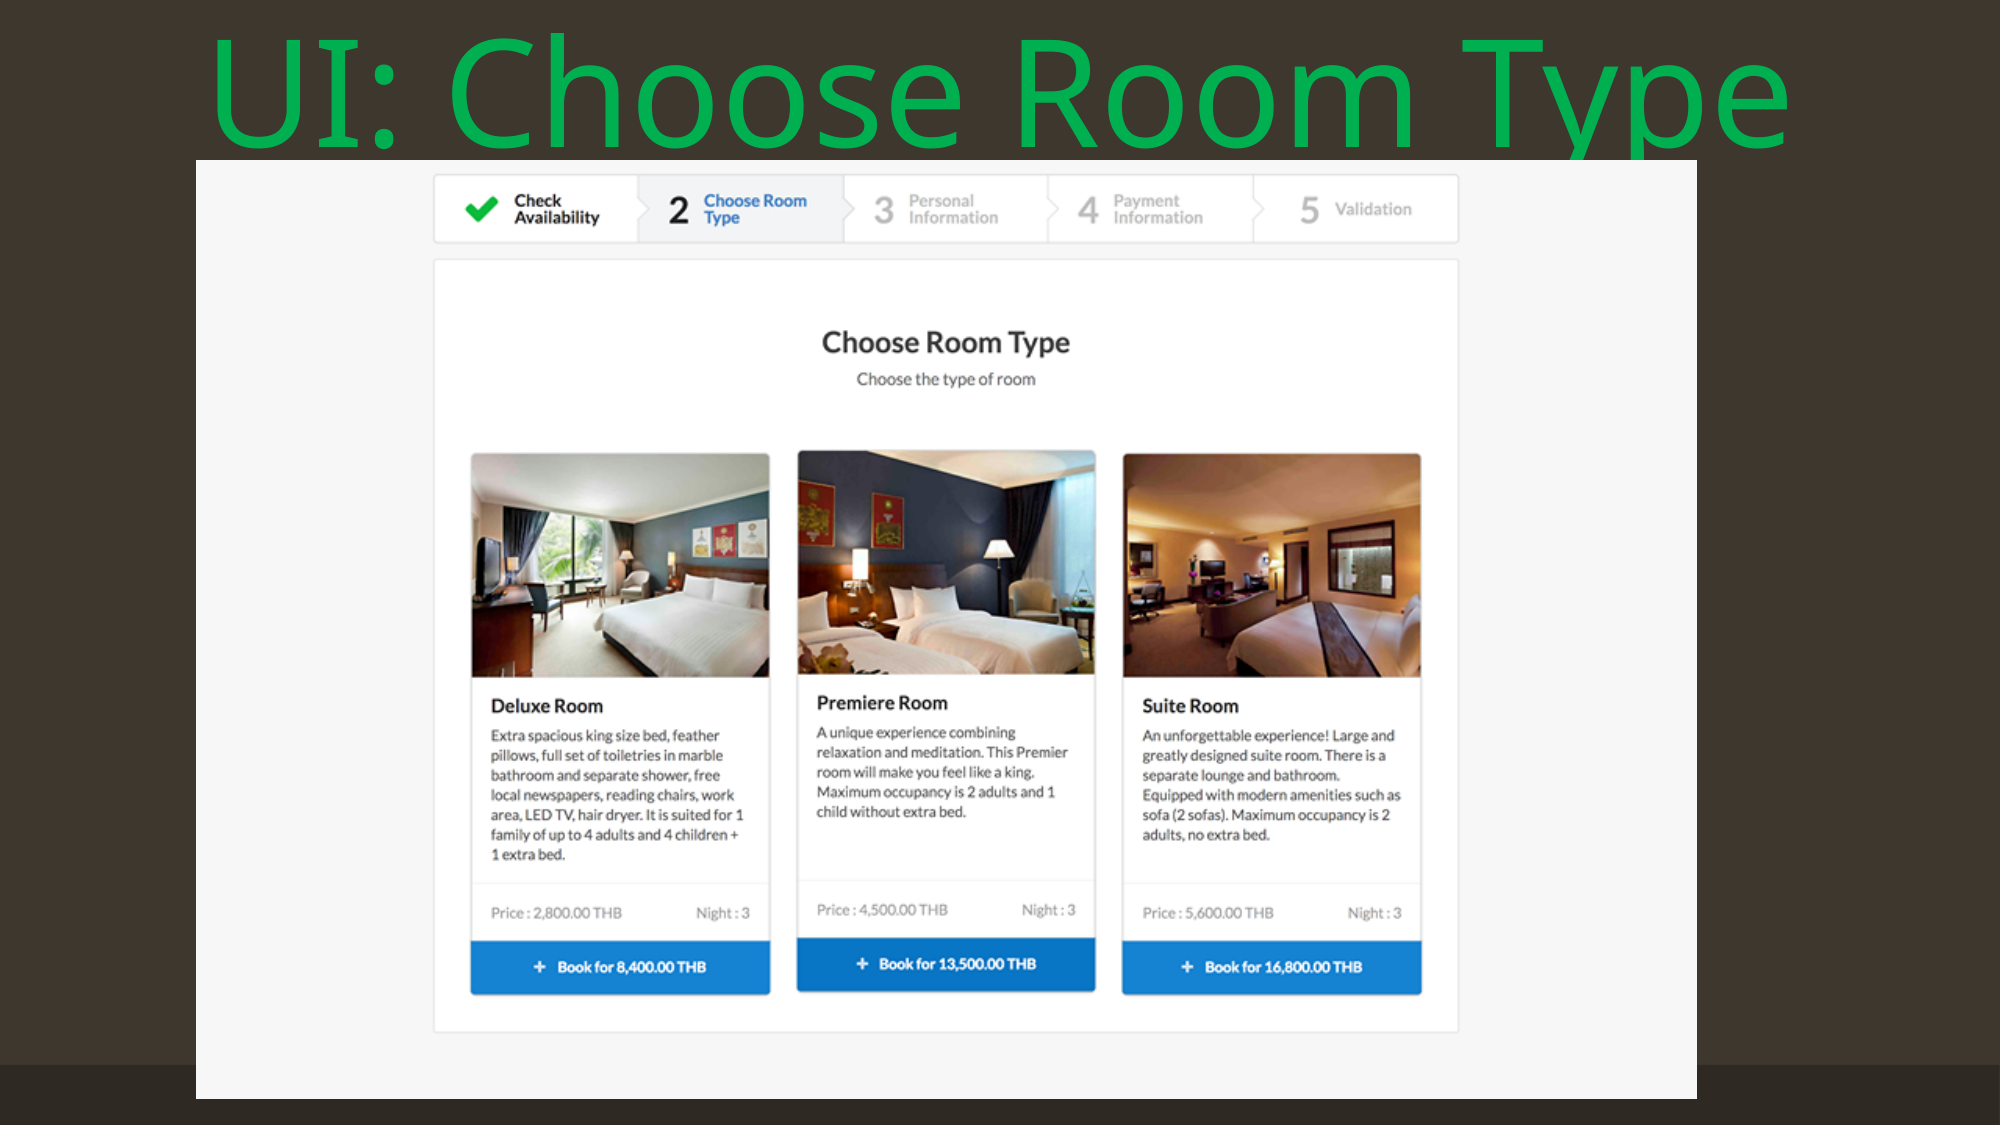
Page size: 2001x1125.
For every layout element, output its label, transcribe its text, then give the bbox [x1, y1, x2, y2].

title UI: Choose Room Type [0, 0, 2000, 188]
picture [196, 160, 1697, 1099]
